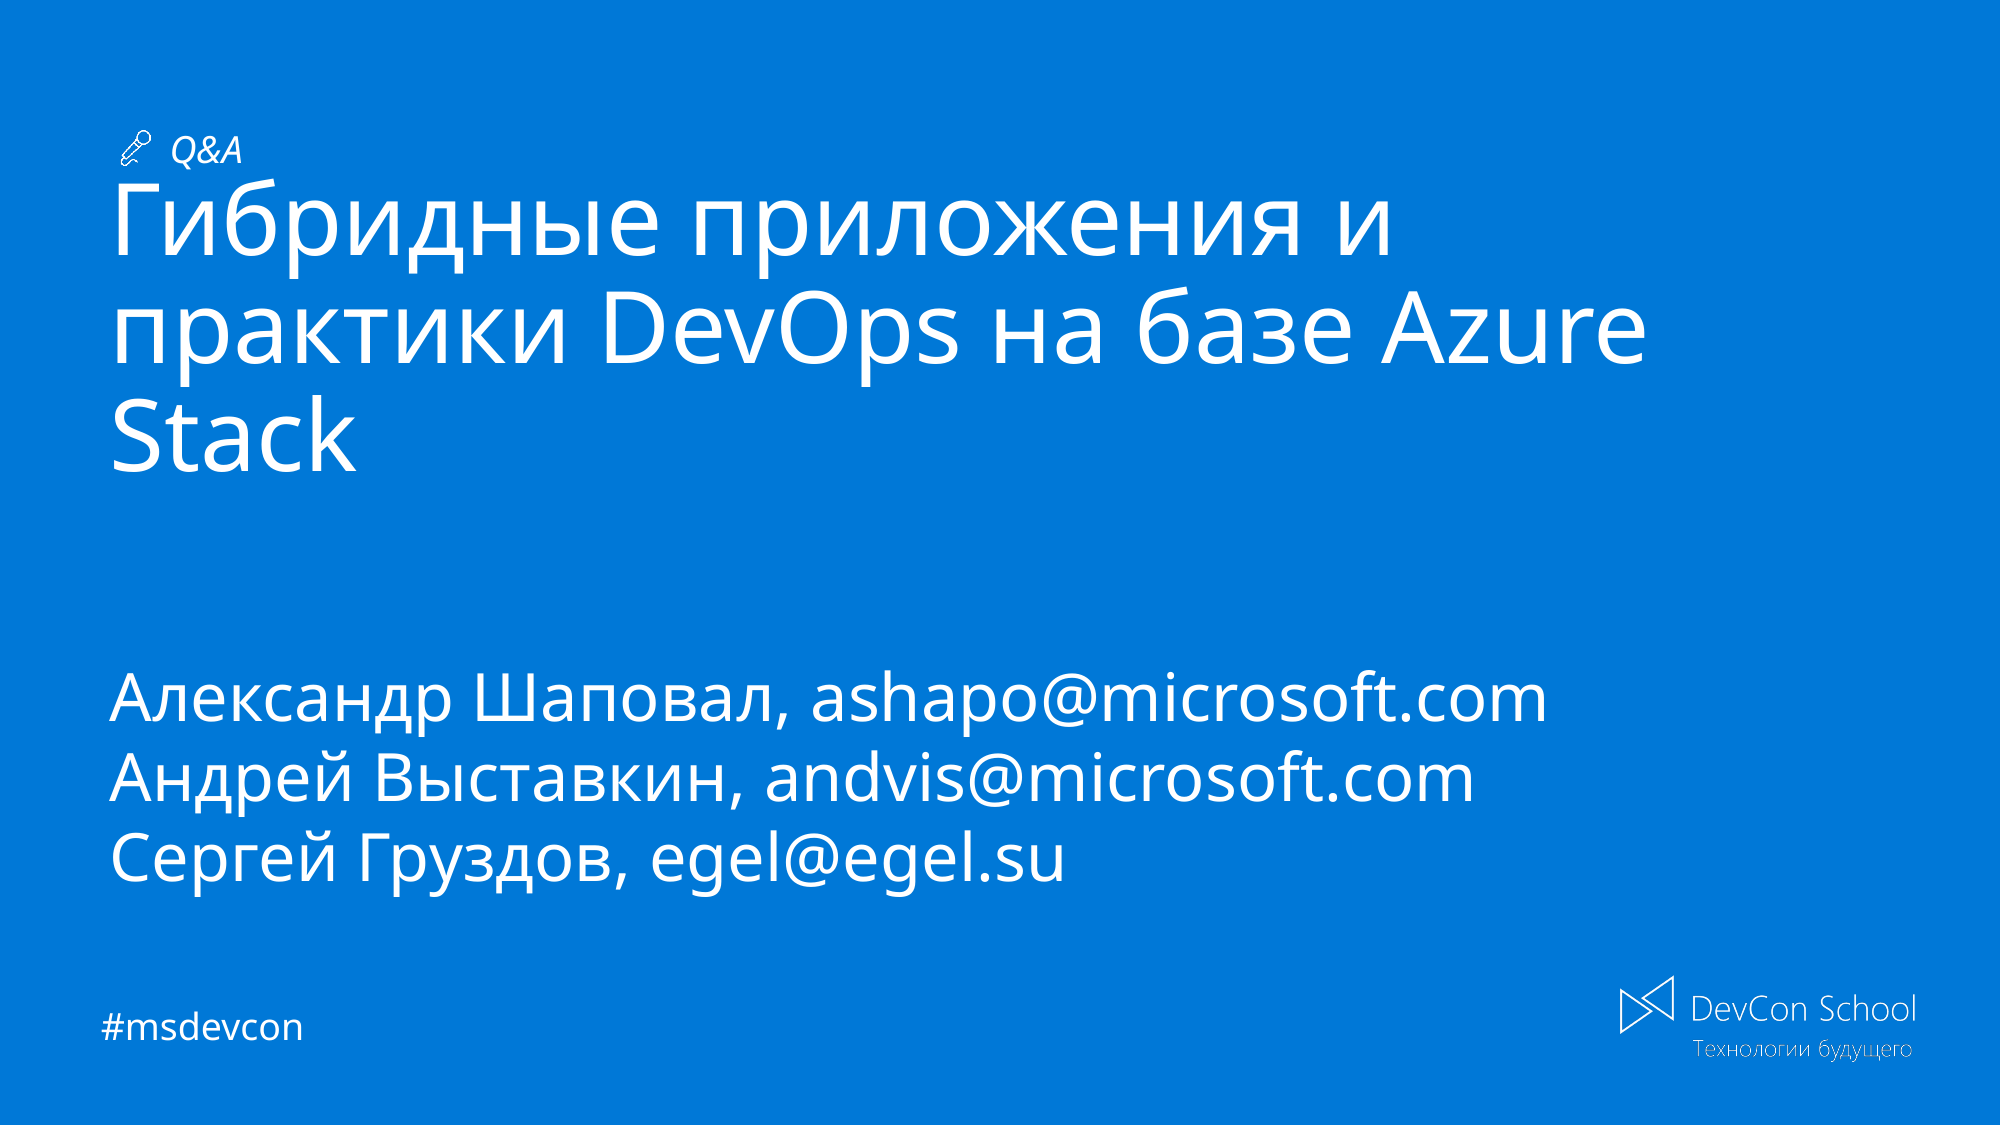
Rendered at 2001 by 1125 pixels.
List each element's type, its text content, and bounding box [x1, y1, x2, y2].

picture [1620, 975, 1929, 1076]
subtitle Александр Шаповал, ashapo@microsoft.com Андрей Выставкин, andvis@microsoft.com Сергей Груздов, egel@egel.su [109, 647, 1705, 920]
title Гибридные приложения и практики DevOps на базе Azure Stack [109, 236, 1705, 621]
picture [109, 120, 163, 174]
